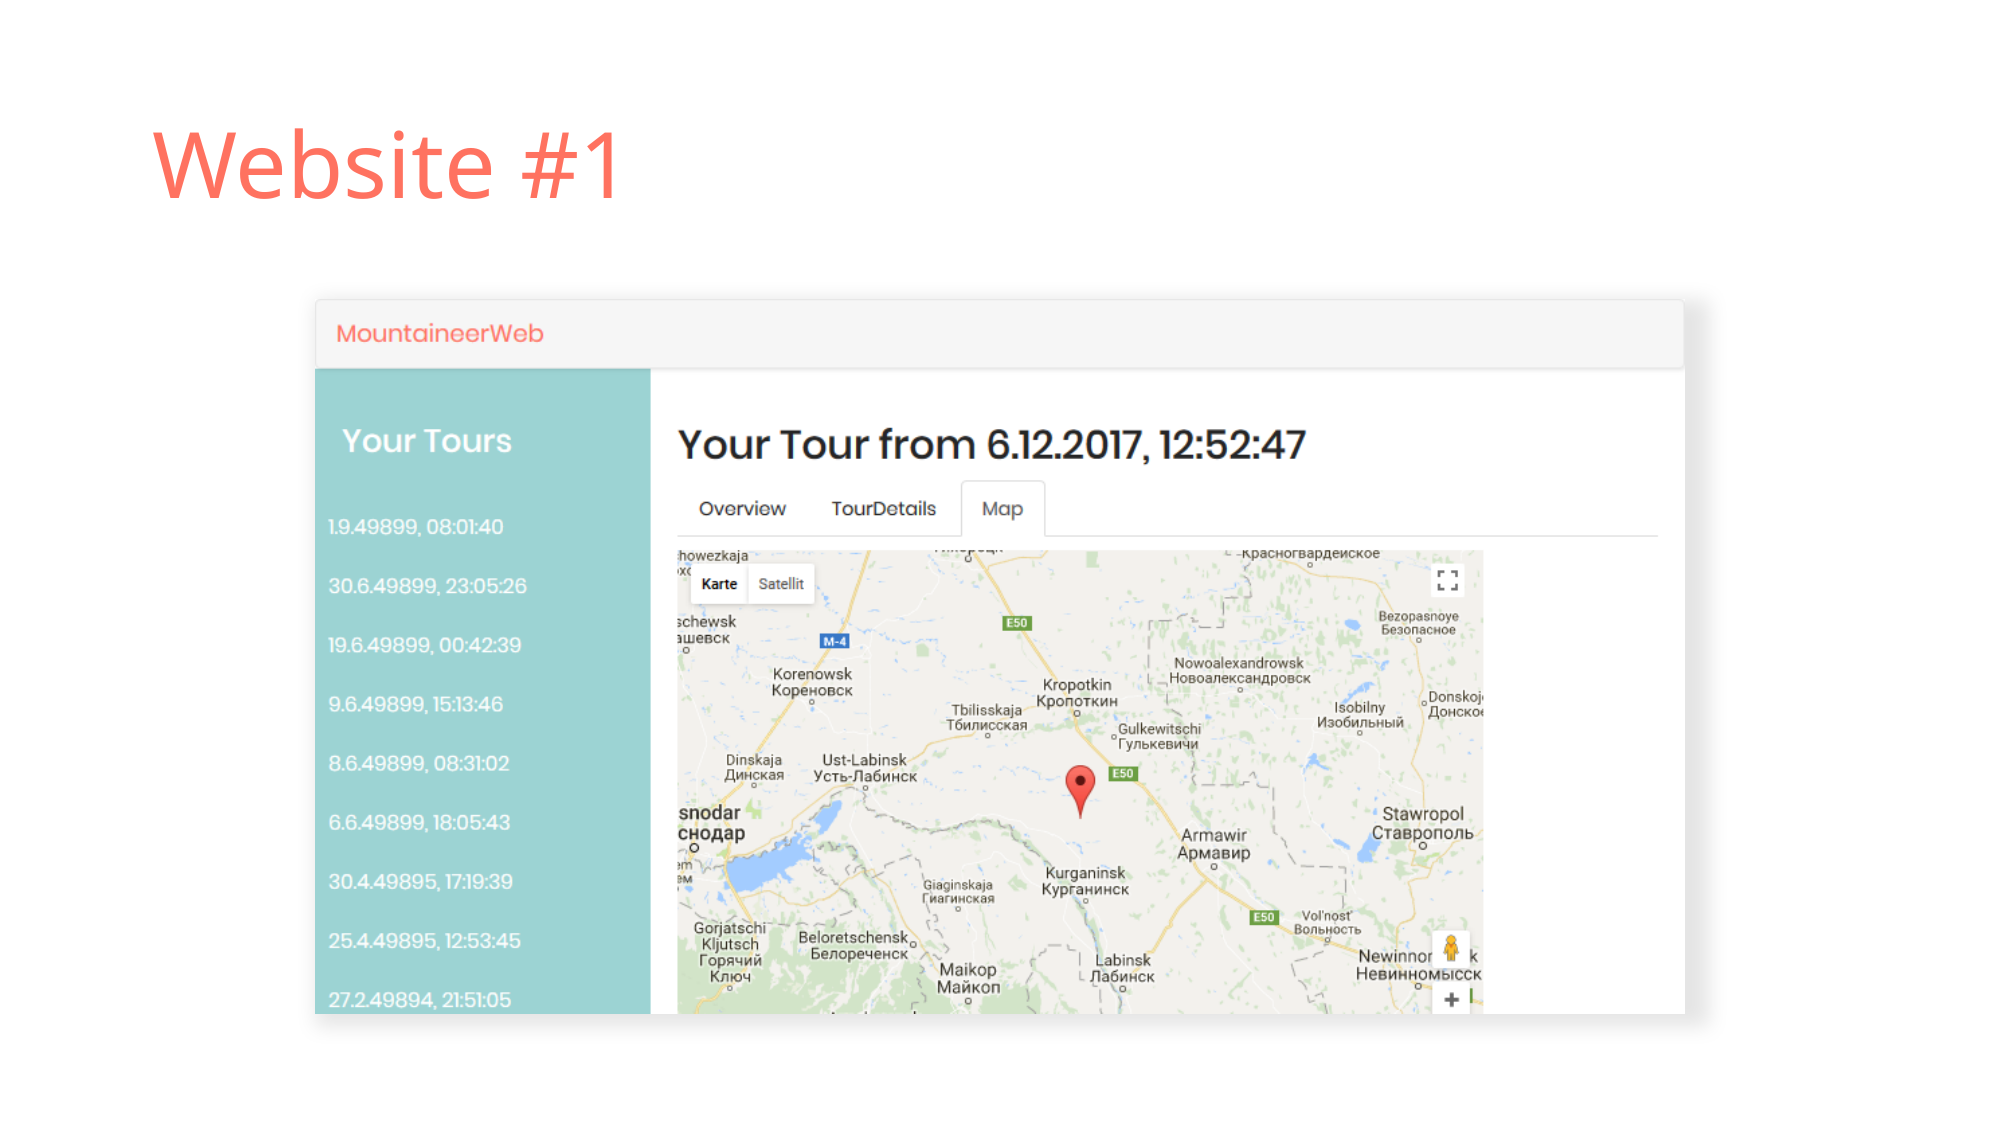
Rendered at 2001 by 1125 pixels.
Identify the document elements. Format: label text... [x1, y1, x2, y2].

title Website #1 [137, 59, 1863, 278]
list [315, 299, 1685, 1014]
